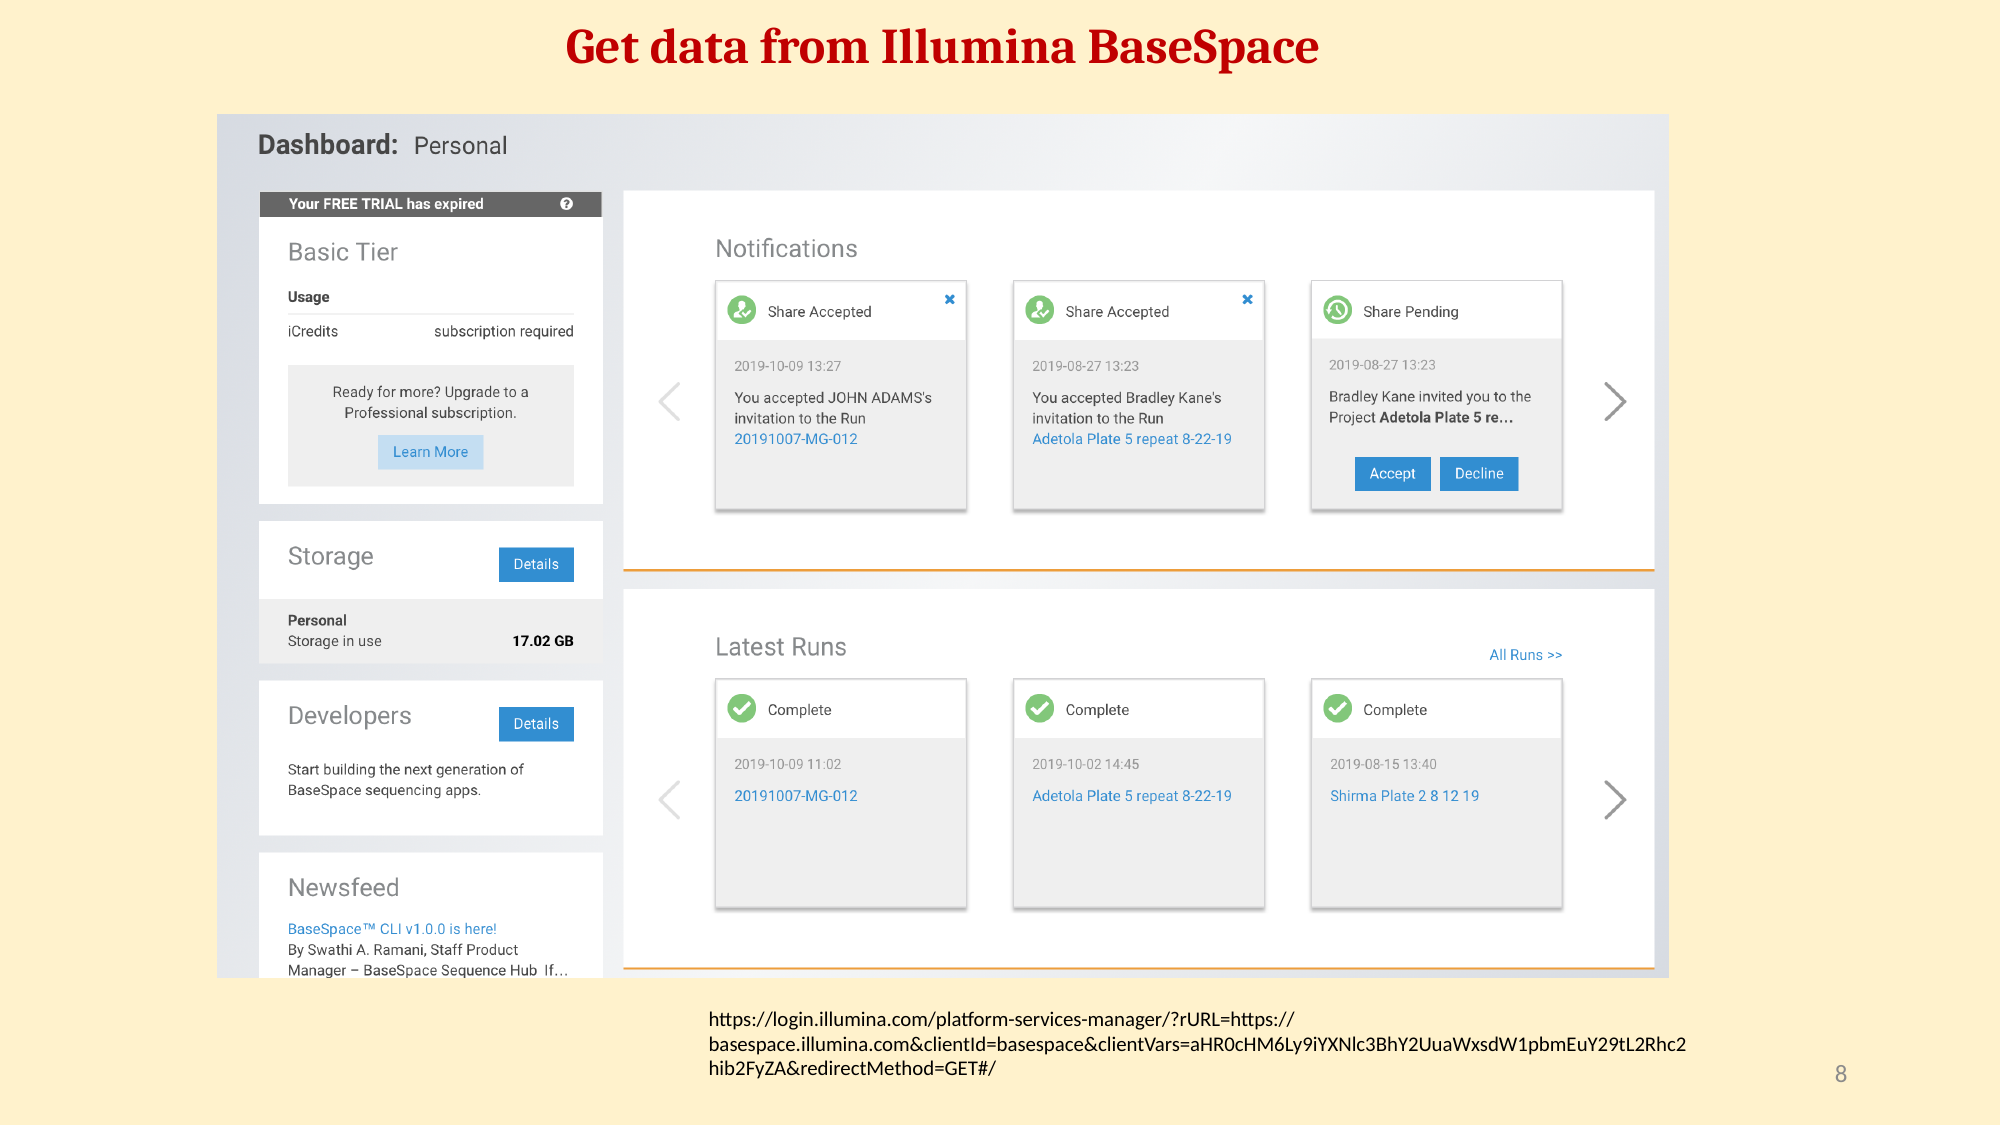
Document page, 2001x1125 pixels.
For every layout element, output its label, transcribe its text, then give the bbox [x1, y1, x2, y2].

text_box https://login.illumina.com/platform-services-manager/?rURL=https://basespace.illumina.com&clientId=basespace&clientVars=aHR0cHM6Ly9iYXNlc3BhY2UuaWxsdW1pbmEuY29tL2Rhc2hib2FyZA&redirectMethod=GET#/ [693, 997, 1712, 1088]
text_box Get data from Illumina BaseSpace [551, 6, 1583, 81]
picture [216, 114, 1669, 978]
slide_number 8 [1412, 1042, 1863, 1103]
